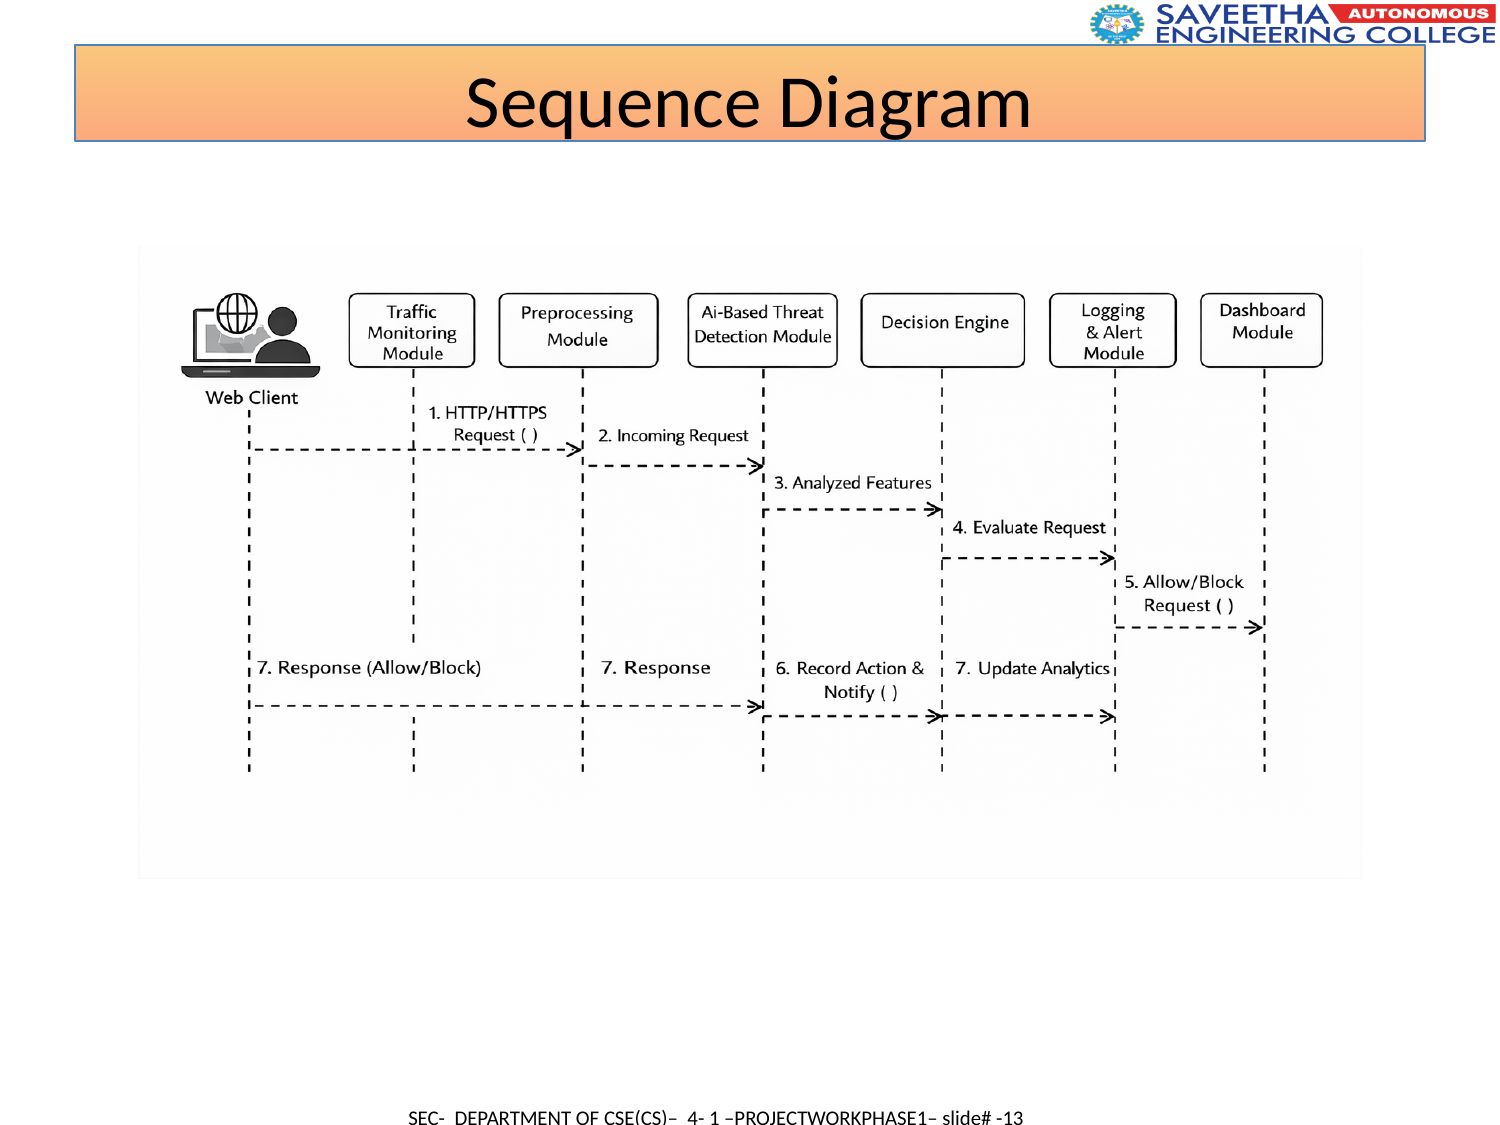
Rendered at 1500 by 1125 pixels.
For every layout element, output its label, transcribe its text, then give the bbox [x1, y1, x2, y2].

picture [1080, 0, 1500, 46]
title Sequence Diagram [75, 45, 1425, 150]
picture [137, 246, 1363, 879]
